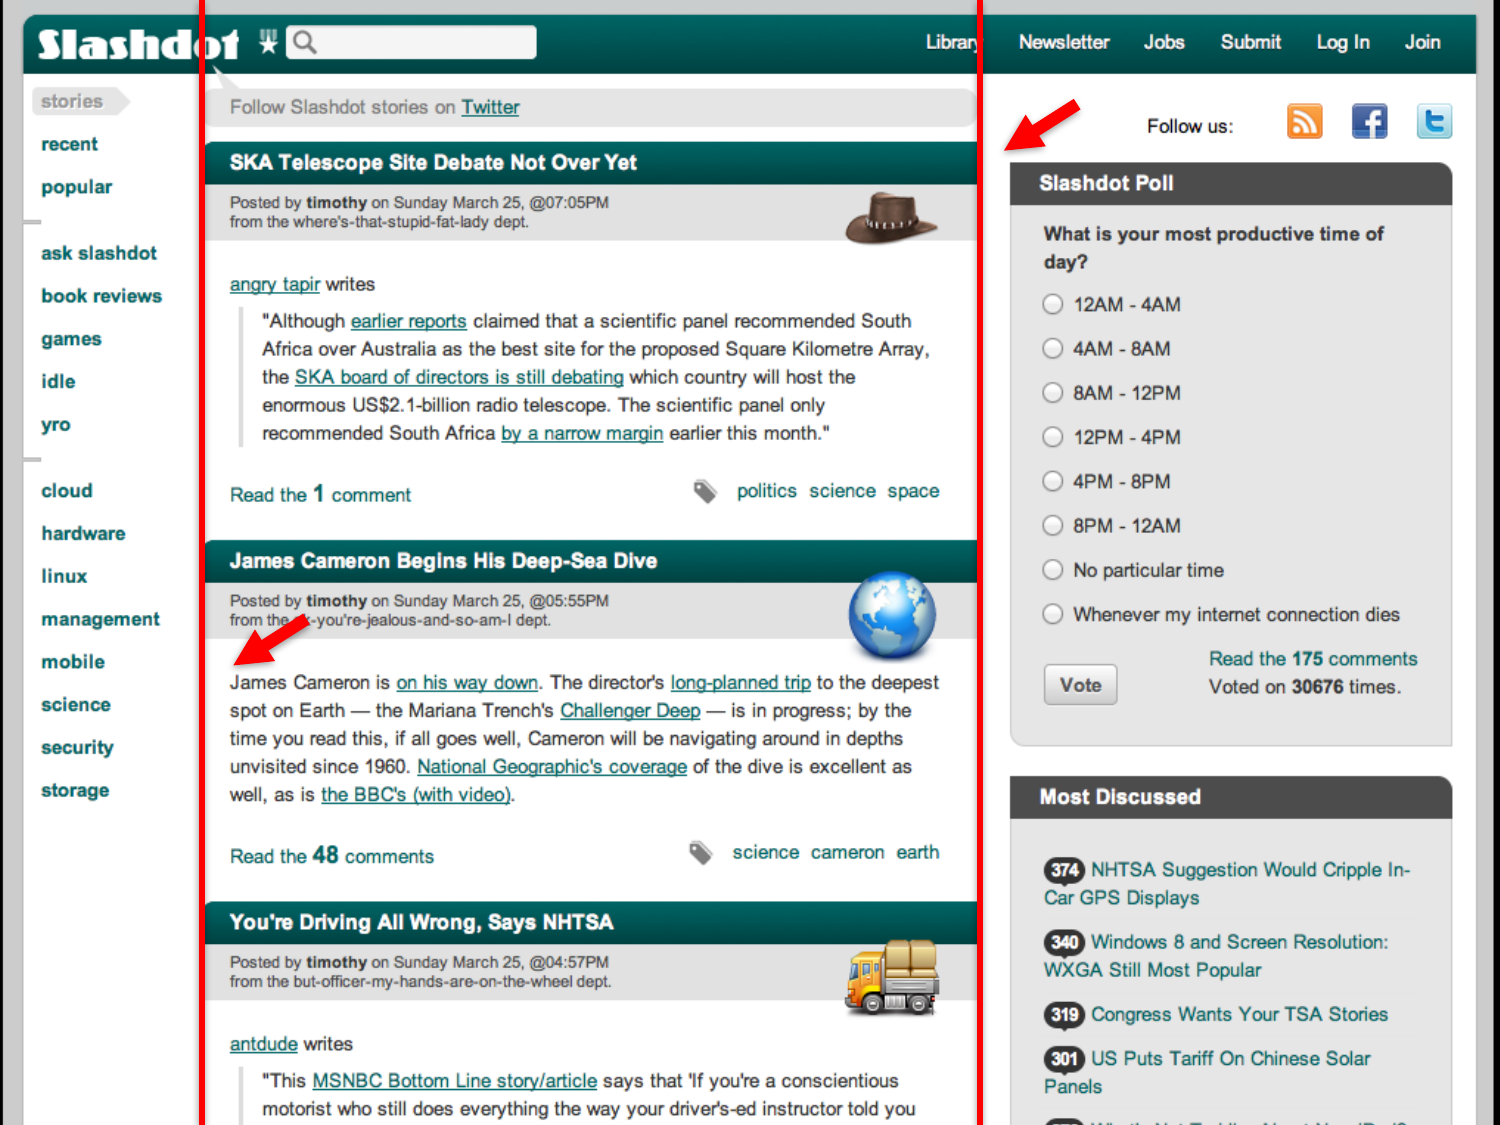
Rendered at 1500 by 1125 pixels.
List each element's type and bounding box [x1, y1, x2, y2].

picture [202, 0, 979, 1125]
text_box [233, 618, 307, 666]
picture [0, 0, 201, 1125]
picture [981, 0, 1500, 1125]
text_box [1003, 103, 1078, 151]
